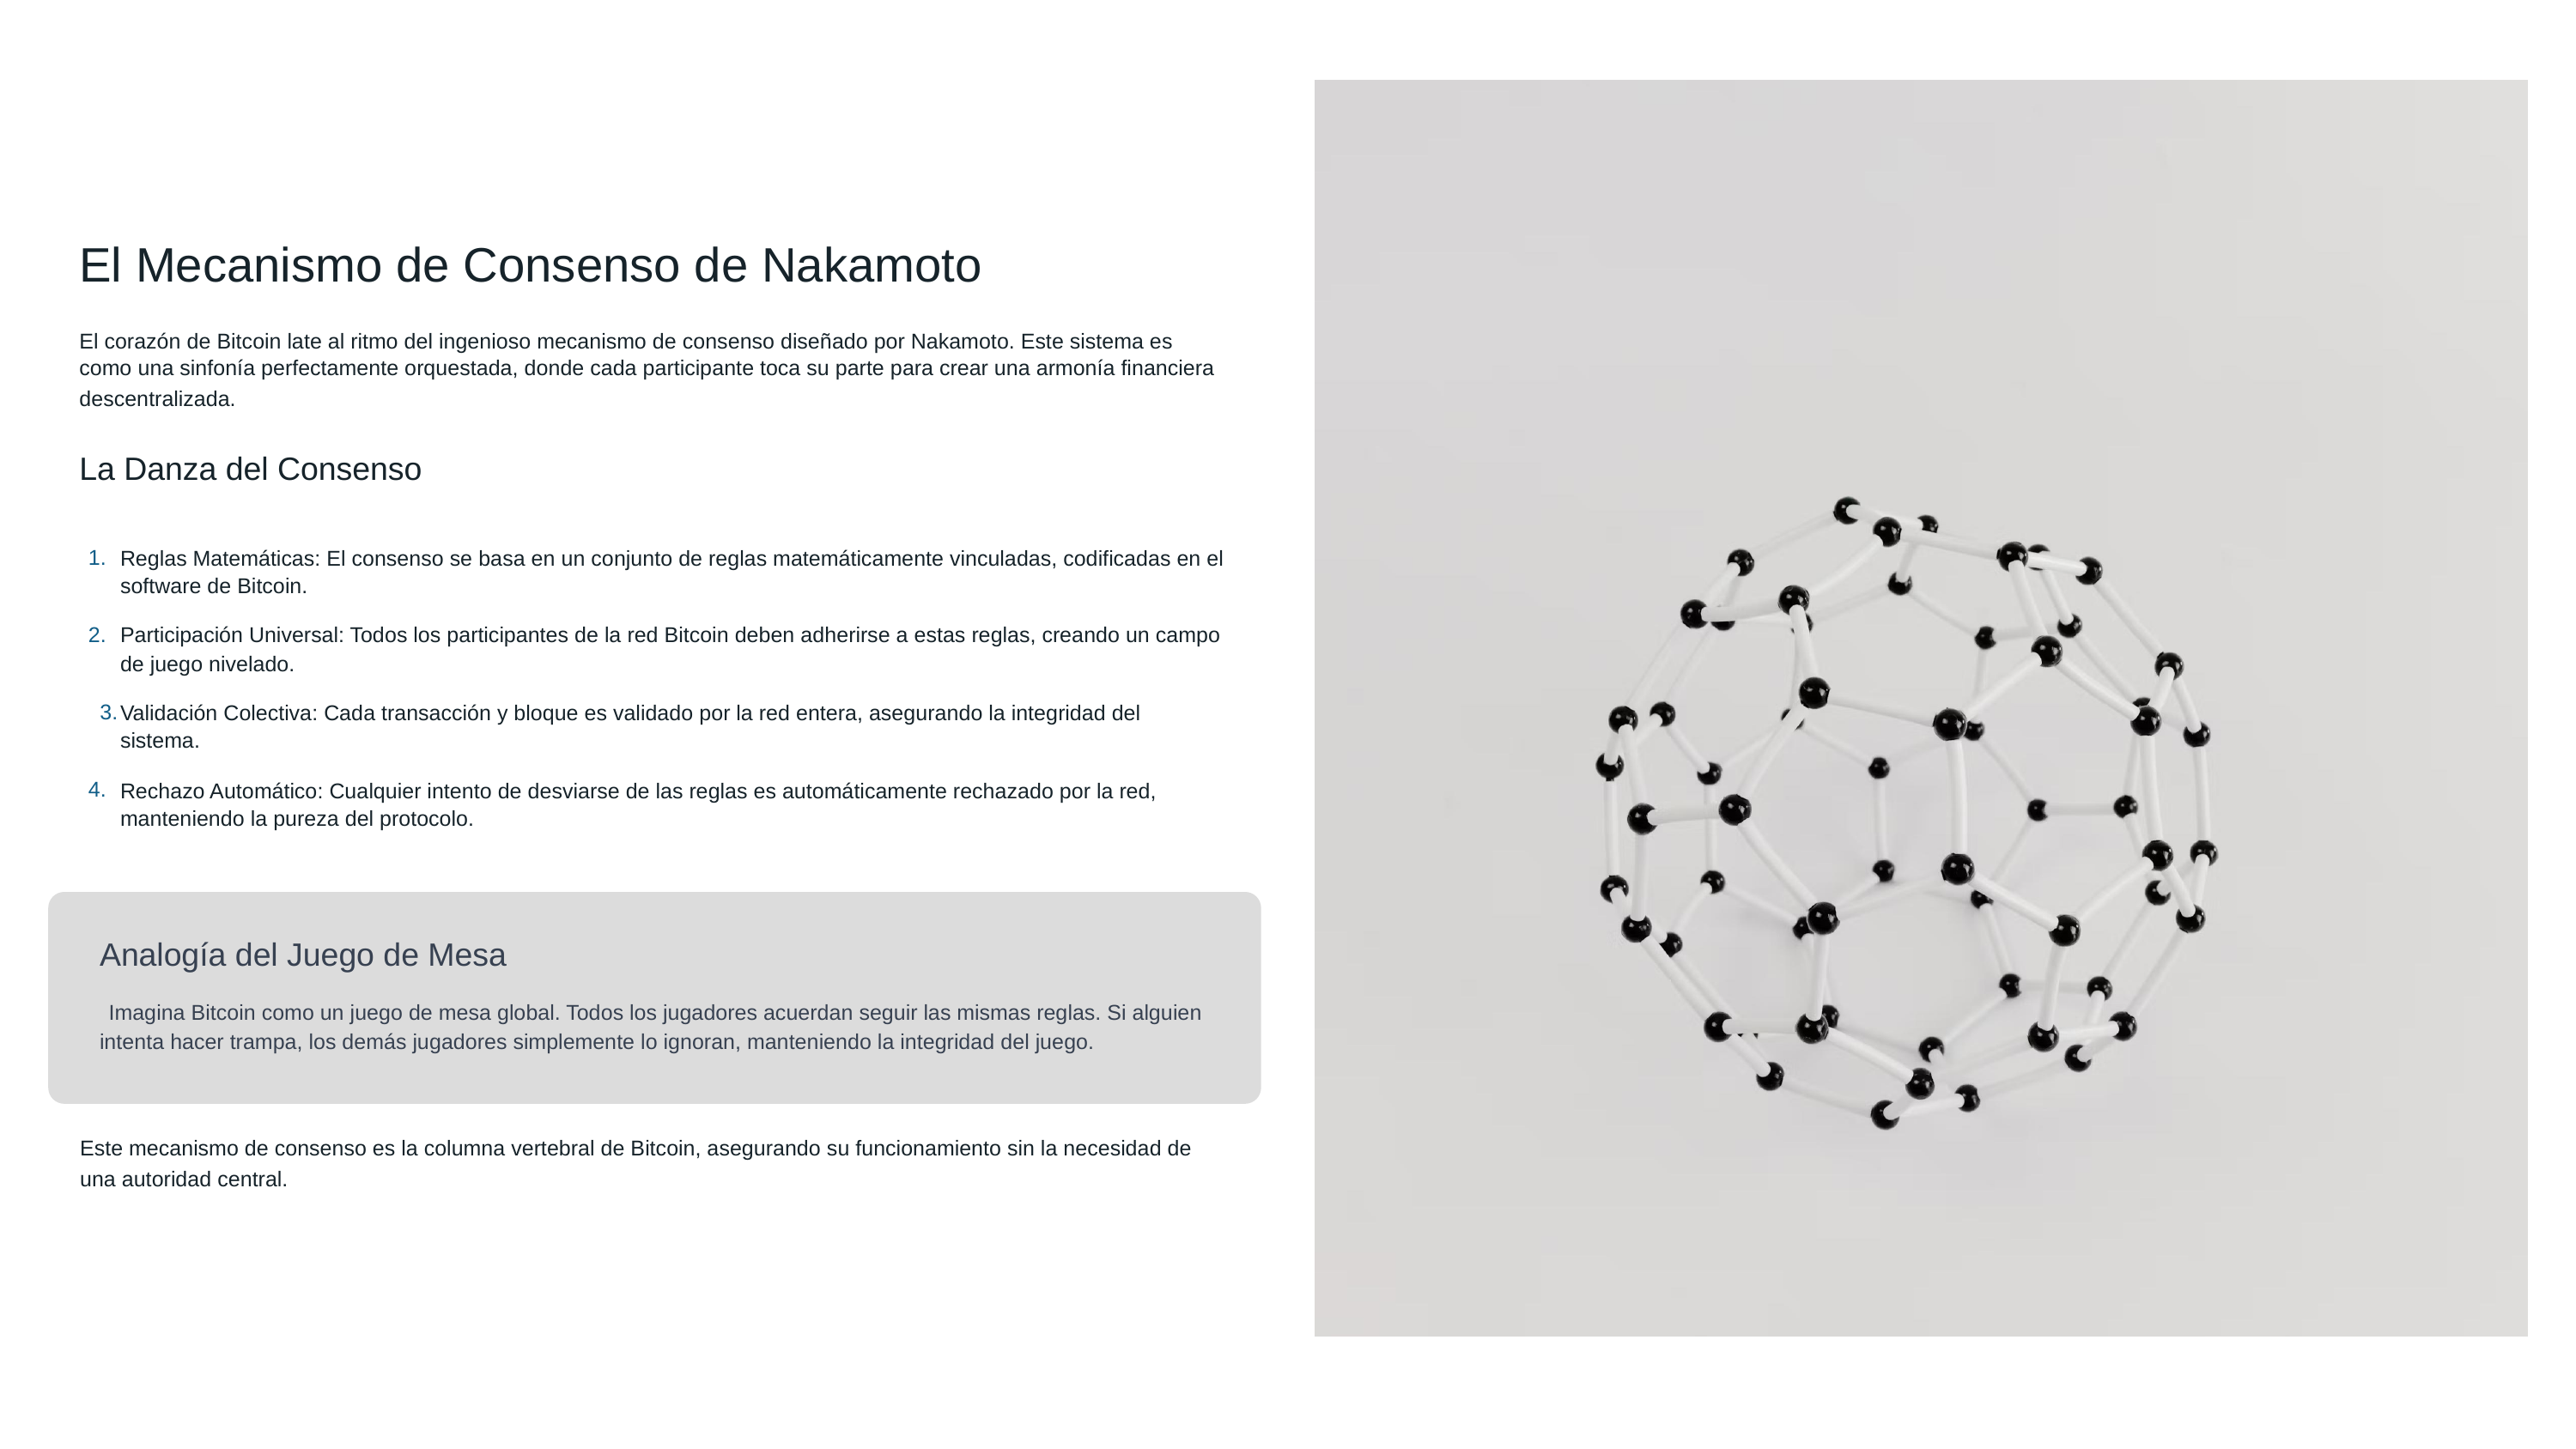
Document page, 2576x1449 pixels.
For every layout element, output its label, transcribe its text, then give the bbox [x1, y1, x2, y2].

text_box [47, 890, 1262, 1105]
text_box Analogía del Juego de Mesa Imagina Bitcoin como un juego de mesa global. Todos los jugadores acuerdan seguir las mismas reglas. Si alguien intenta hacer trampa, los demás jugadores simplemente lo ignoran, manteniendo la integridad del juego. Este mecanismo de consenso es la columna vertebral de Bitcoin, asegurando su funcionamiento sin la necesidad de una autoridad central. [80, 934, 1205, 1192]
text_box Reglas Matemáticas: El consenso se basa en un conjunto de reglas matemáticamente vinculadas, codificadas en el software de Bitcoin. Participación Universal: Todos los participantes de la red Bitcoin deben adherirse a estas reglas, creando un campo de juego nivelado. Validación Colectiva: Cada transacción y bloque es validado por la red entera, asegurando la integridad del sistema. Rechazo Automático: Cualquier intento de desviarse de las reglas es automáticamente rechazado por la red, manteniendo la pureza del protocolo. [119, 544, 1234, 833]
text_box 1. 2. 3. 4. [88, 544, 118, 803]
picture [1315, 80, 2528, 1337]
text_box El Mecanismo de Consenso de Nakamoto El corazón de Bitcoin late al ritmo del ingenioso mecanismo de consenso diseñado por Nakamoto. Este sistema es como una sinfonía perfectamente orquestada, donde cada participante toca su parte para crear una armonía financiera descentralizada. La Danza del Consenso [79, 233, 1224, 489]
